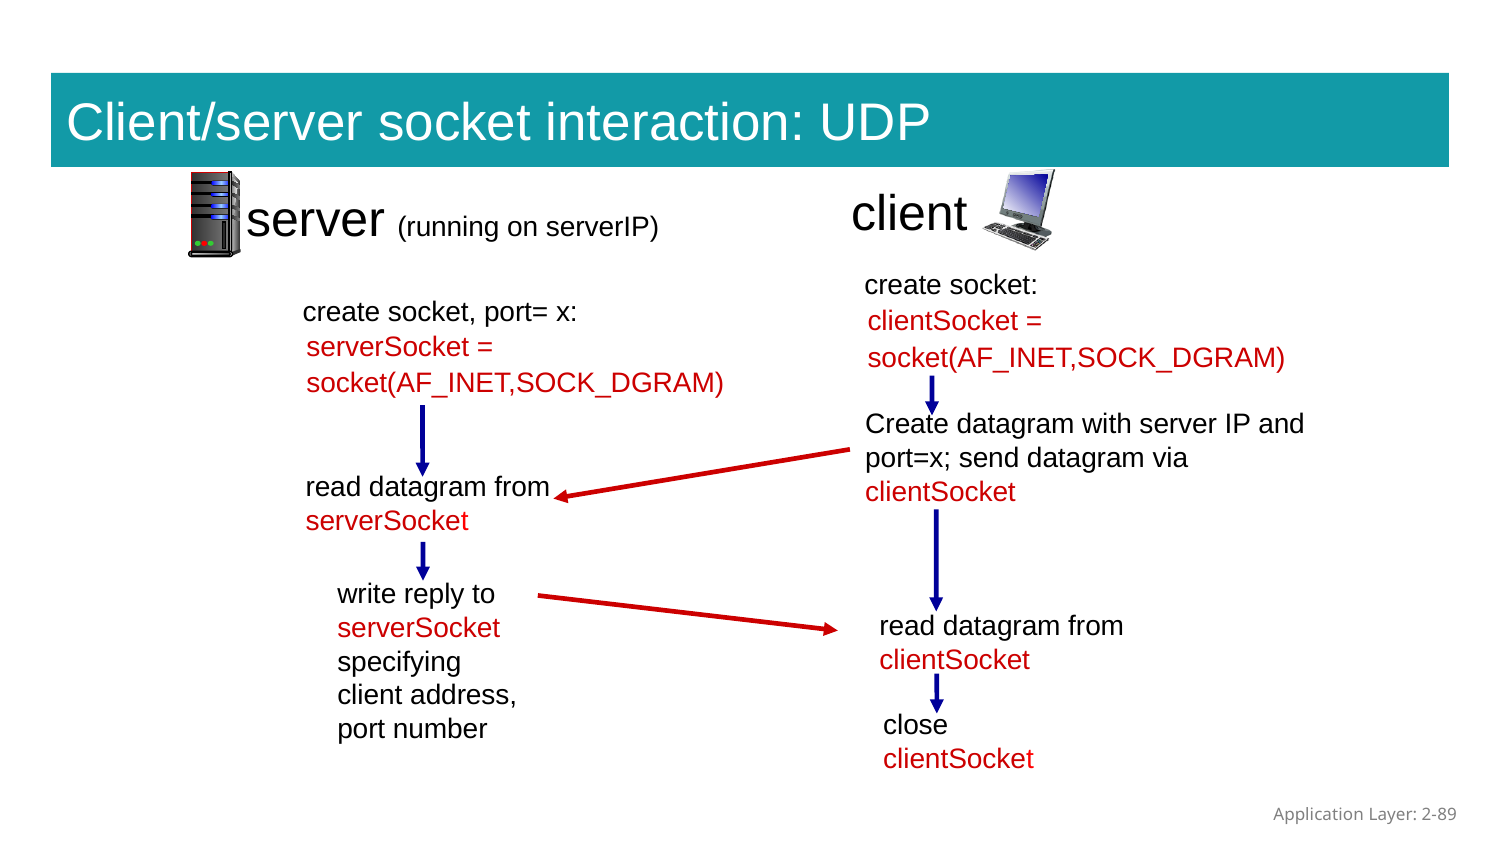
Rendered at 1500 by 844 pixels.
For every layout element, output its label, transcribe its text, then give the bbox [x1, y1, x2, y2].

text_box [964, 165, 1057, 258]
slide_number Application Layer: 2-89 [1134, 792, 1472, 838]
text_box serverSocket = socket(AF_INET,SOCK_DGRAM) [291, 322, 548, 403]
text_box server (running on serverIP) [245, 178, 556, 254]
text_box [288, 404, 569, 545]
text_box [320, 541, 838, 753]
text_box client [836, 172, 959, 178]
title Client/server socket interaction: UDP [51, 72, 1449, 167]
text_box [188, 171, 241, 257]
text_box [861, 524, 1142, 783]
text_box create socket, port= x: [287, 285, 548, 335]
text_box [553, 179, 1325, 516]
